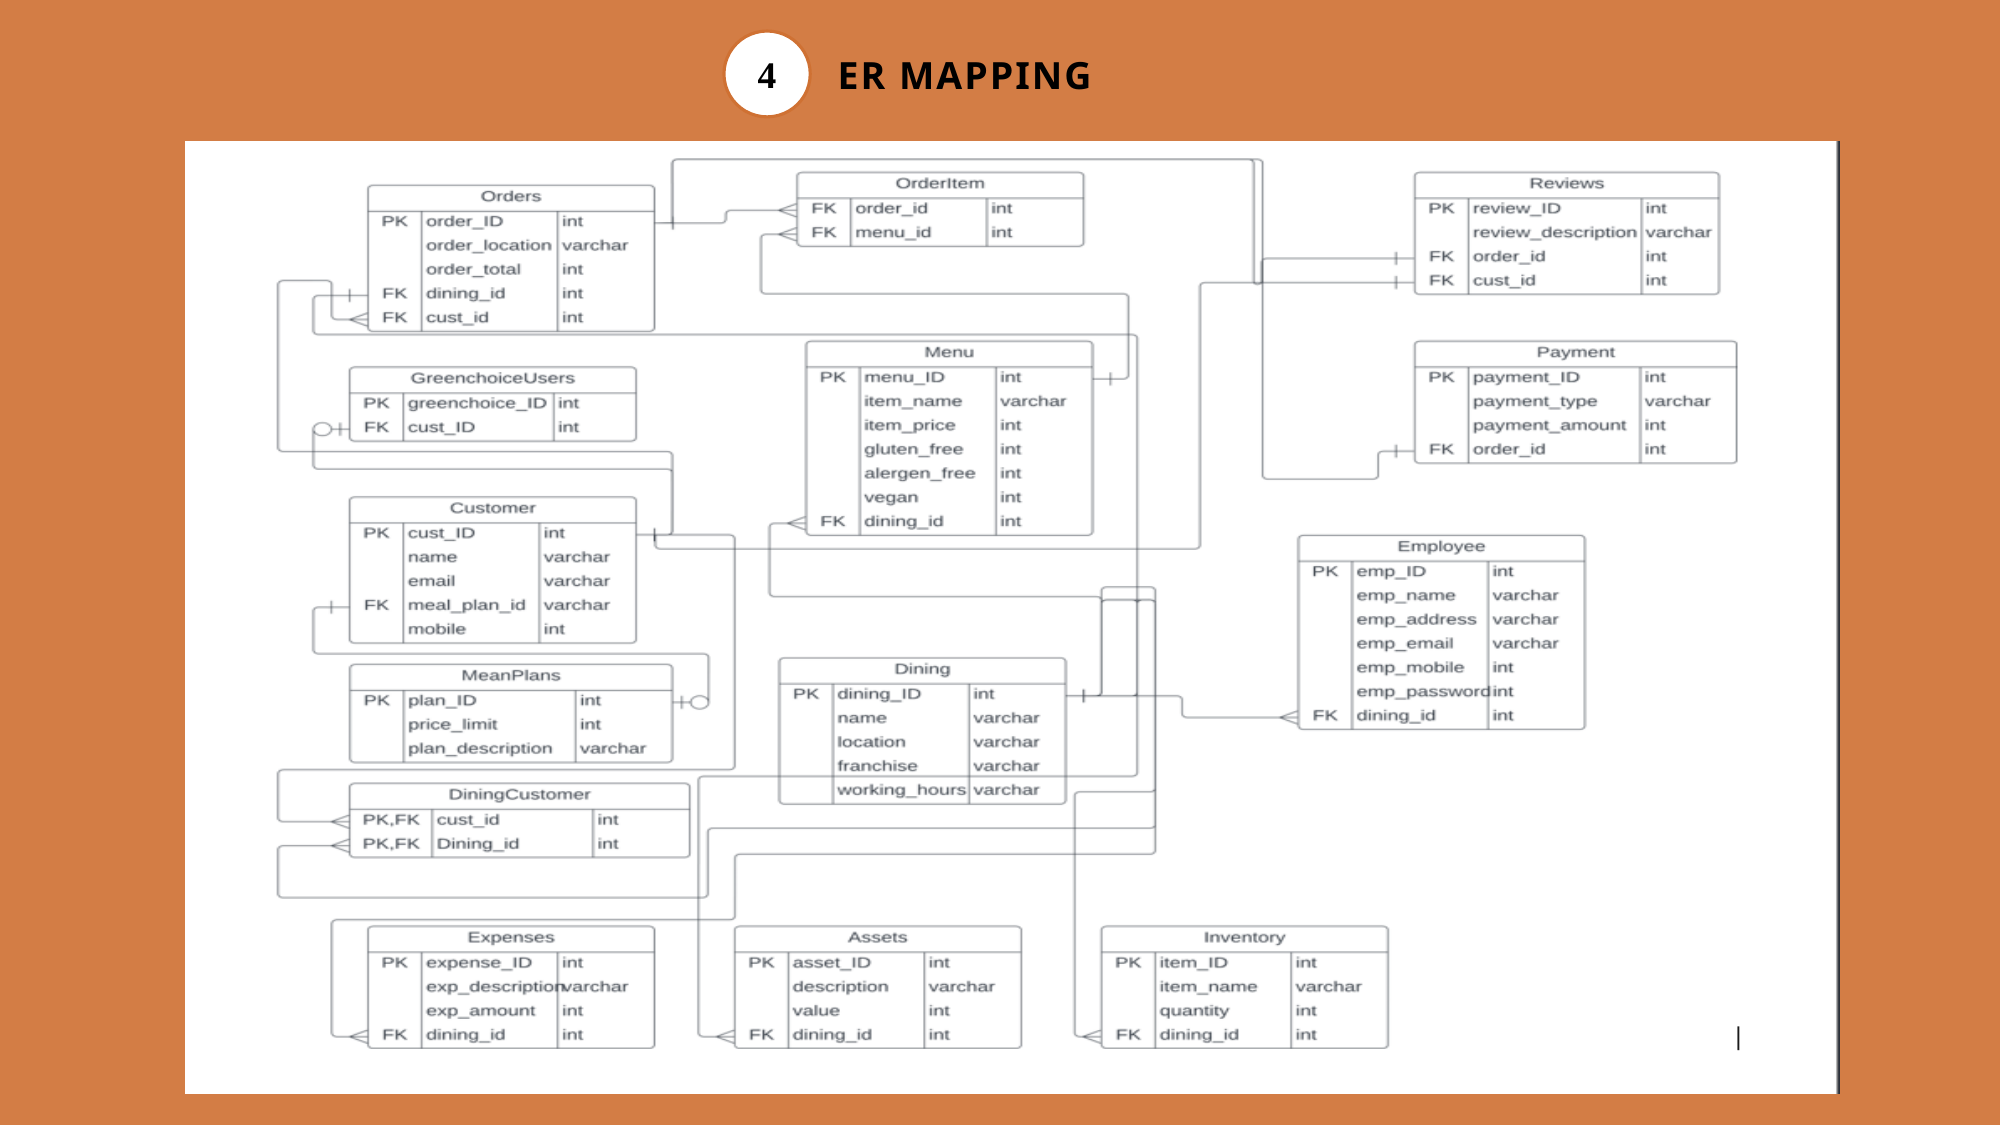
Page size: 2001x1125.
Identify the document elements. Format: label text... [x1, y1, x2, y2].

text_box 4 [722, 29, 812, 119]
picture [184, 140, 1840, 1095]
subtitle ER MAPPING [656, 31, 1586, 140]
